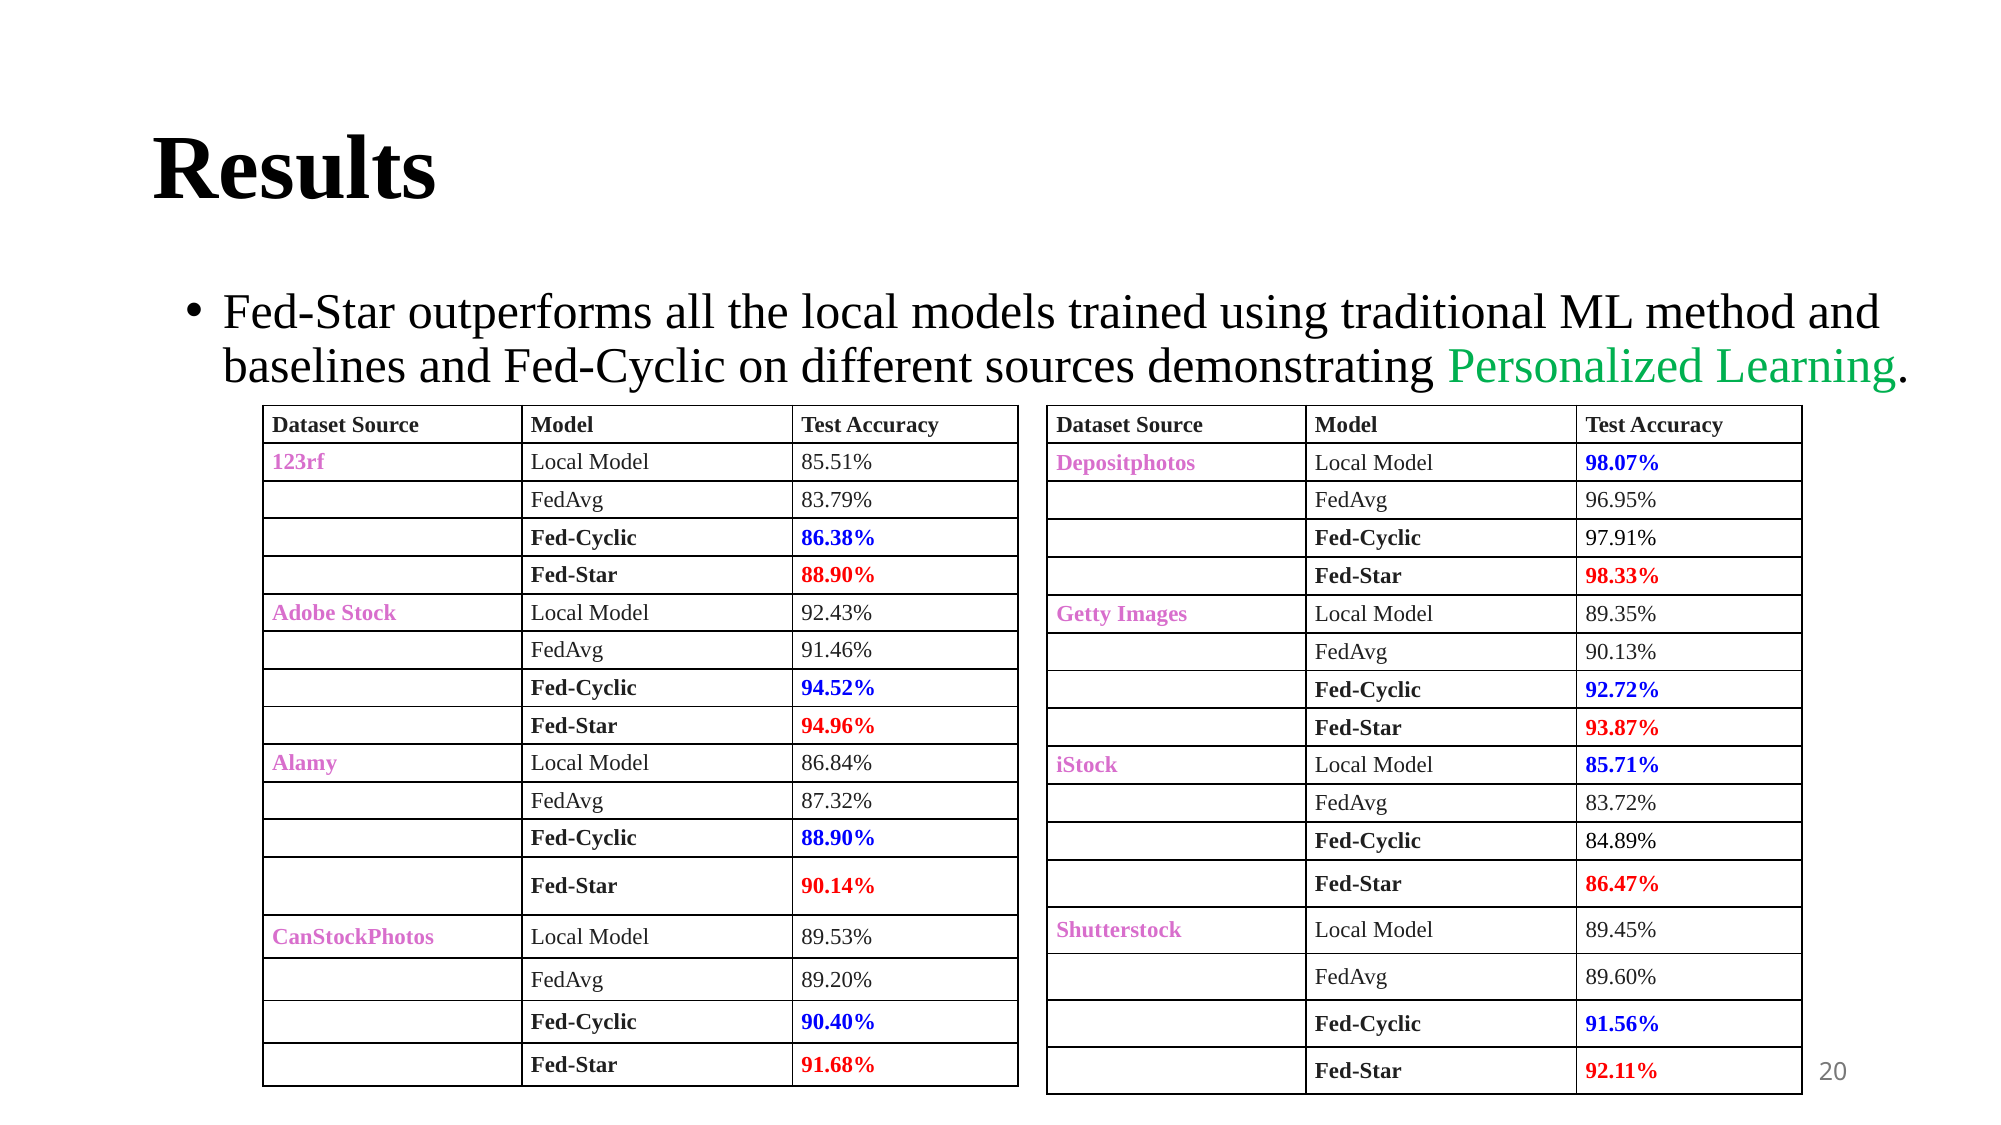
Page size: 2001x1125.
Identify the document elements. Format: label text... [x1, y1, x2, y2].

table_cell 123rf [264, 444, 521, 480]
table_cell [264, 959, 521, 1000]
table_cell [1048, 785, 1305, 821]
table_cell [1048, 823, 1305, 859]
table_cell [1048, 954, 1305, 999]
table_cell [1048, 671, 1305, 707]
table_cell 91.68% [793, 1044, 1017, 1085]
table_cell [264, 707, 521, 743]
table_cell [264, 820, 521, 856]
table_cell 89.60% [1577, 954, 1801, 999]
table_cell Getty Images [1048, 596, 1305, 632]
table_cell 85.51% [793, 444, 1017, 480]
table_cell [1048, 558, 1305, 594]
table_cell 86.38% [793, 519, 1017, 555]
table_cell Fed-Cyclic [1307, 823, 1576, 859]
table_cell 98.33% [1577, 558, 1801, 594]
table_cell 94.52% [793, 670, 1017, 706]
table_cell [1048, 709, 1305, 745]
table_cell Fed-Cyclic [523, 1001, 792, 1042]
title Results [137, 59, 1863, 278]
table_cell [264, 858, 521, 914]
table_cell [1048, 482, 1305, 518]
table_cell [264, 1001, 521, 1042]
table_header Model [1307, 406, 1576, 442]
table_cell [1048, 861, 1305, 906]
table_cell CanStockPhotos [264, 916, 521, 957]
table_cell [264, 482, 521, 517]
table_cell Adobe Stock [264, 595, 521, 630]
table_cell Fed-Cyclic [523, 519, 792, 555]
table_cell [264, 1044, 521, 1085]
table_header Dataset Source [1048, 406, 1305, 442]
table_cell 93.87% [1577, 709, 1801, 745]
table_cell 89.53% [793, 916, 1017, 957]
table_cell 96.95% [1577, 482, 1801, 518]
table_cell [264, 632, 521, 668]
table_cell 88.90% [793, 557, 1017, 593]
table_cell [264, 519, 521, 555]
table_cell Fed-Cyclic [1307, 1001, 1576, 1046]
table_cell 98.07% [1577, 444, 1801, 480]
table_cell 88.90% [793, 820, 1017, 856]
table_cell FedAvg [523, 632, 792, 668]
table_cell iStock [1048, 747, 1305, 783]
table_cell [1048, 520, 1305, 556]
table_cell 90.40% [793, 1001, 1017, 1042]
table_cell 94.96% [793, 707, 1017, 743]
table_cell FedAvg [523, 482, 792, 517]
table_header Test Accuracy [793, 406, 1017, 442]
table_cell Local Model [523, 595, 792, 630]
table_cell 84.89% [1577, 823, 1801, 859]
table_cell Fed-Cyclic [1307, 520, 1576, 556]
table_cell 89.20% [793, 959, 1017, 1000]
table_cell FedAvg [523, 783, 792, 818]
table_cell [264, 783, 521, 818]
table_cell 90.13% [1577, 634, 1801, 670]
table_cell [1048, 1048, 1305, 1093]
table_cell Shutterstock [1048, 908, 1305, 953]
table_cell 89.45% [1577, 908, 1801, 953]
table_cell 90.14% [793, 858, 1017, 914]
table_cell 87.32% [793, 783, 1017, 818]
table_cell 89.35% [1577, 596, 1801, 632]
table_header Dataset Source [264, 406, 521, 442]
table_cell Fed-Star [1307, 1048, 1412, 1093]
table_cell 85.71% [1577, 747, 1801, 783]
table_cell 83.72% [1577, 785, 1801, 821]
table_cell Local Model [1307, 908, 1576, 953]
table_cell Fed-Star [1307, 558, 1576, 594]
table_cell 86.47% [1577, 861, 1801, 906]
table_cell 92.43% [793, 595, 1017, 630]
table_cell FedAvg [1307, 634, 1576, 670]
table_cell Fed-Star [523, 707, 792, 743]
table_cell 91.56% [1577, 1001, 1801, 1042]
table_cell Local Model [1307, 747, 1576, 783]
table_cell FedAvg [1307, 954, 1576, 999]
table_cell Fed-Star [523, 557, 792, 593]
table_cell 92.72% [1577, 671, 1801, 707]
table_cell FedAvg [1307, 785, 1576, 821]
table_cell [264, 670, 521, 706]
table_cell Fed-Star [1307, 861, 1576, 906]
table_cell Fed-Star [1307, 709, 1576, 745]
table_cell Alamy [264, 745, 521, 781]
table_cell Local Model [1307, 444, 1576, 480]
table_cell 83.79% [793, 482, 1017, 517]
table_cell Fed-Star [523, 1044, 792, 1085]
table_cell Fed-Cyclic [523, 820, 792, 856]
table_cell [264, 557, 521, 593]
table_header Model [523, 406, 792, 442]
table_cell Fed-Star [523, 858, 792, 914]
table_cell Fed-Cyclic [1307, 671, 1576, 707]
table_cell Local Model [523, 444, 792, 480]
table_cell Depositphotos [1048, 444, 1305, 480]
table_cell Local Model [523, 916, 792, 957]
table_cell 86.84% [793, 745, 1017, 781]
table_cell FedAvg [1307, 482, 1576, 518]
table_cell 97.91% [1577, 520, 1801, 556]
list Fed-Star outperforms all the local models trained using traditional ML method and baselines and Fed-Cyclic on different sources demonstrating Personalized Learning. [170, 277, 1942, 408]
table_cell [1048, 1001, 1305, 1046]
table_cell 91.46% [793, 632, 1017, 668]
table_header Test Accuracy [1577, 406, 1801, 442]
table_cell Local Model [1307, 596, 1576, 632]
table_cell Local Model [523, 745, 792, 781]
slide_number 20 [1412, 1042, 1863, 1103]
table_cell FedAvg [523, 959, 792, 1000]
table_cell Fed-Cyclic [523, 670, 792, 706]
table_cell [1048, 634, 1305, 670]
